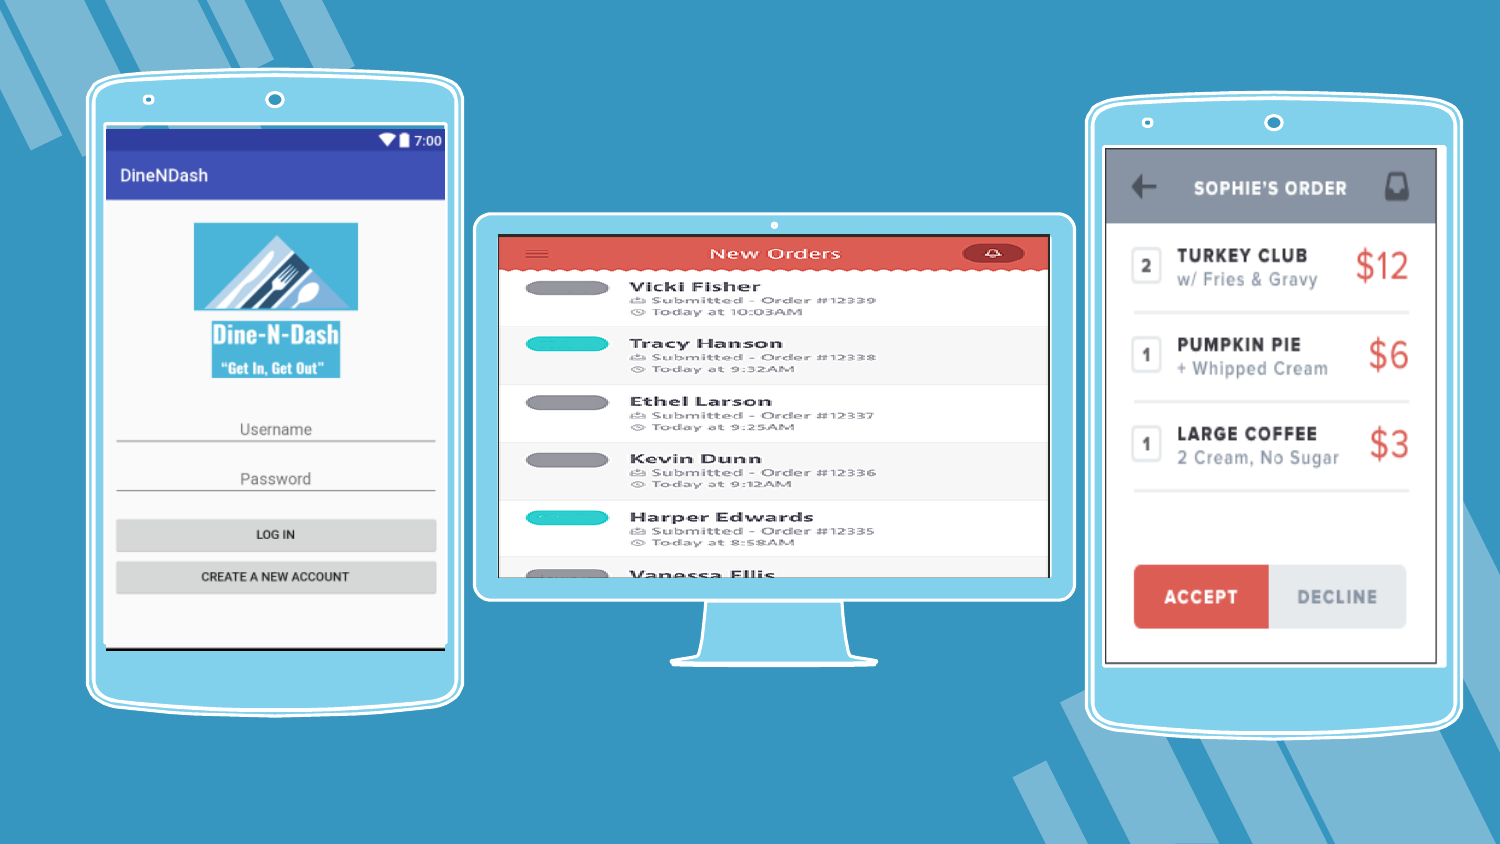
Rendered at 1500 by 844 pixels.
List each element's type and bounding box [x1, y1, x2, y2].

text_box [87, 69, 463, 717]
picture [105, 128, 445, 651]
text_box [1086, 92, 1462, 740]
picture [1104, 148, 1444, 666]
text_box [474, 213, 1075, 666]
picture [498, 234, 1050, 579]
